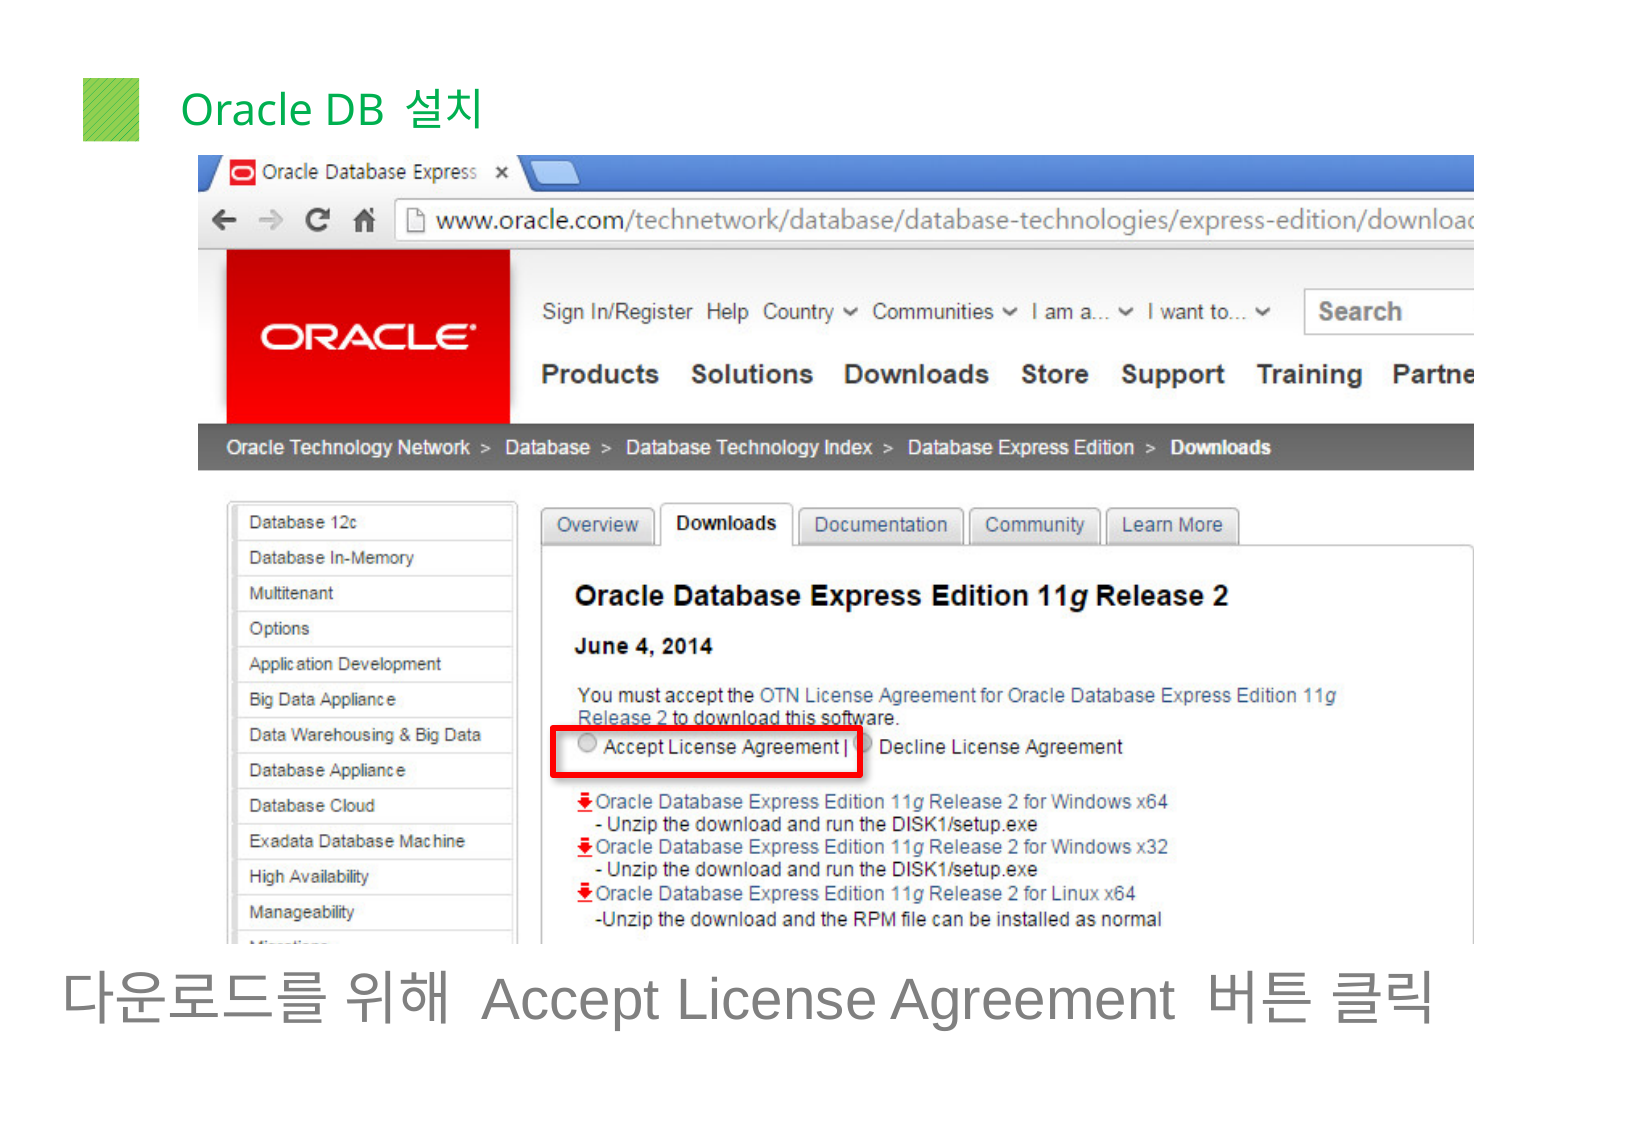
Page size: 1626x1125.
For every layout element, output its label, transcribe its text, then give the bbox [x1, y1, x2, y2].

list Oracle DB 설치 [162, 73, 506, 149]
picture [197, 155, 1475, 944]
text_box 다운로드를 위해 Accept License Agreement 버튼 클릭 [43, 952, 1604, 1059]
